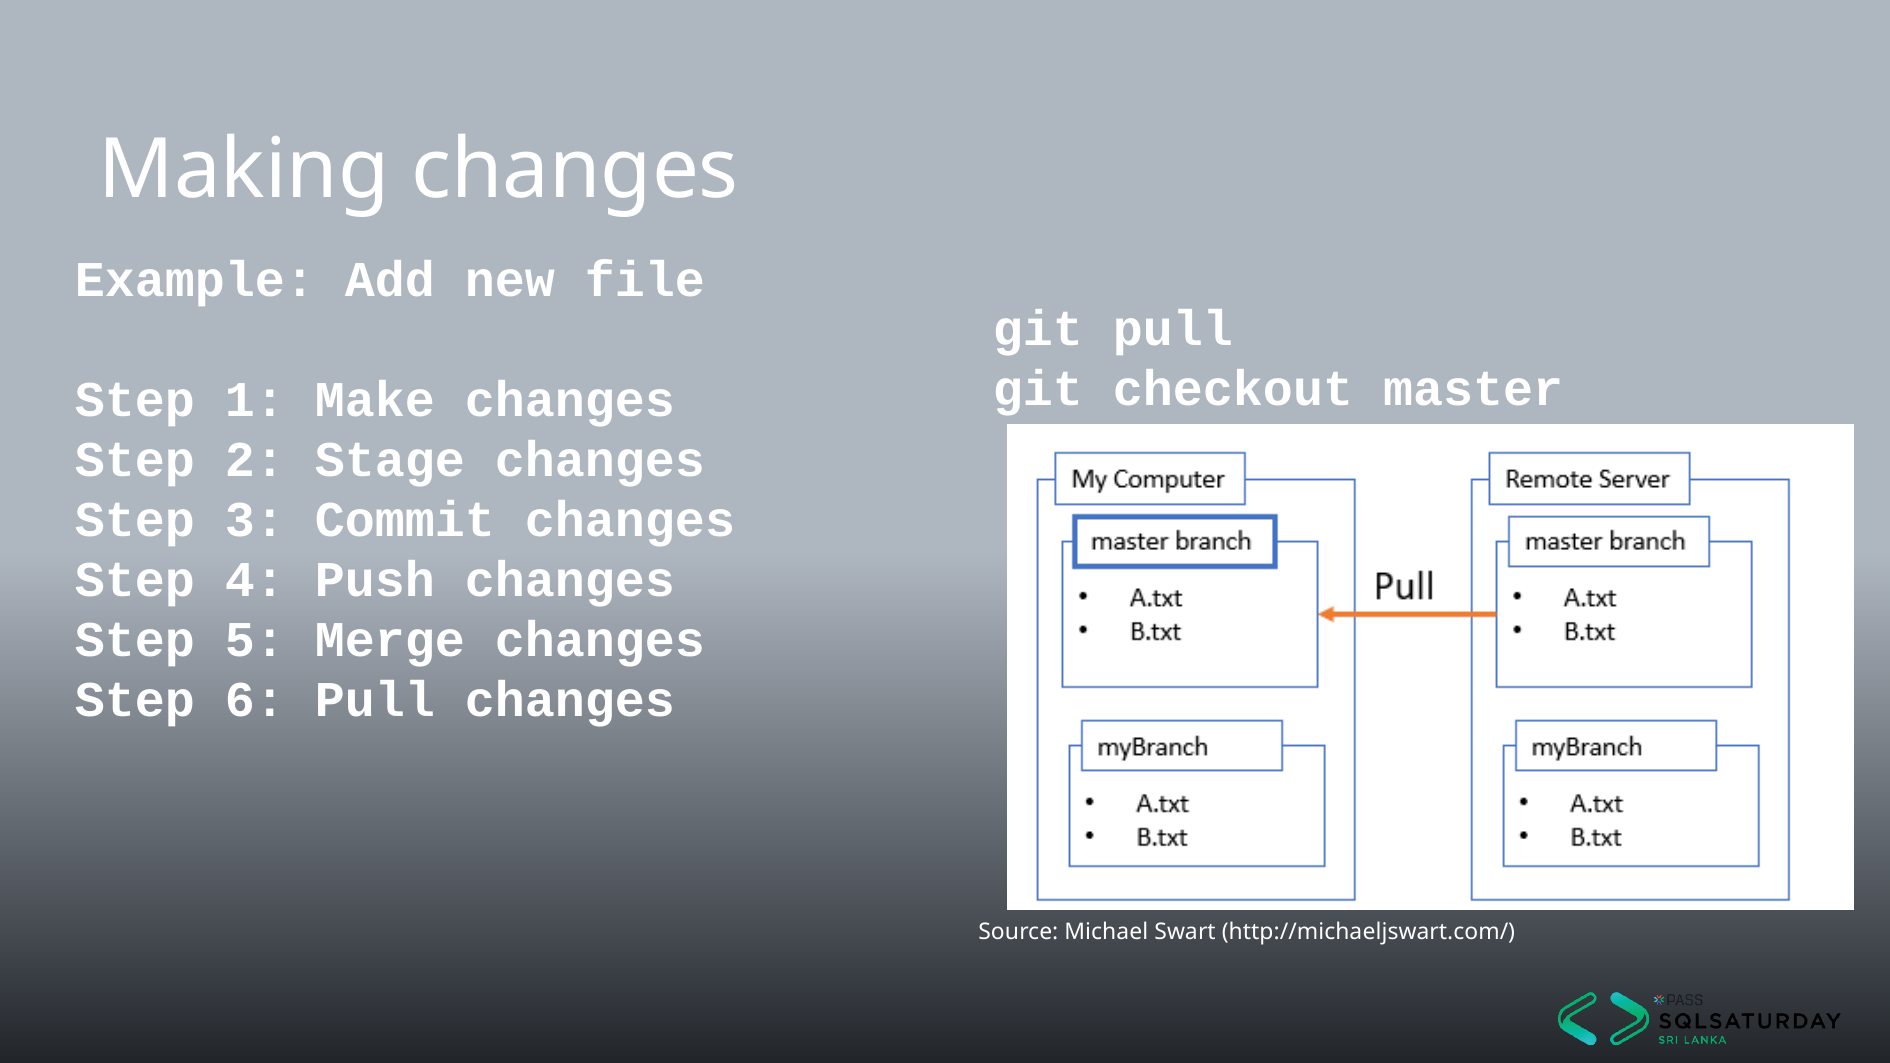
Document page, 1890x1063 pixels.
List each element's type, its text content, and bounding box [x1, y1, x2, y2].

text_box Making changes [83, 106, 755, 222]
picture [1007, 424, 1854, 910]
text_box git pull git checkout master [978, 288, 1873, 423]
picture [1540, 974, 1890, 1063]
text_box Example: Add new file Step 1: Make changes Step 2: Stage changes Step 3: Commit changes Step 4: Push changes Step 5: Merge changes Step 6: Pull changes [60, 239, 882, 734]
text_box Source: Michael Swart (http://michaeljswart.com/) [963, 909, 1531, 952]
